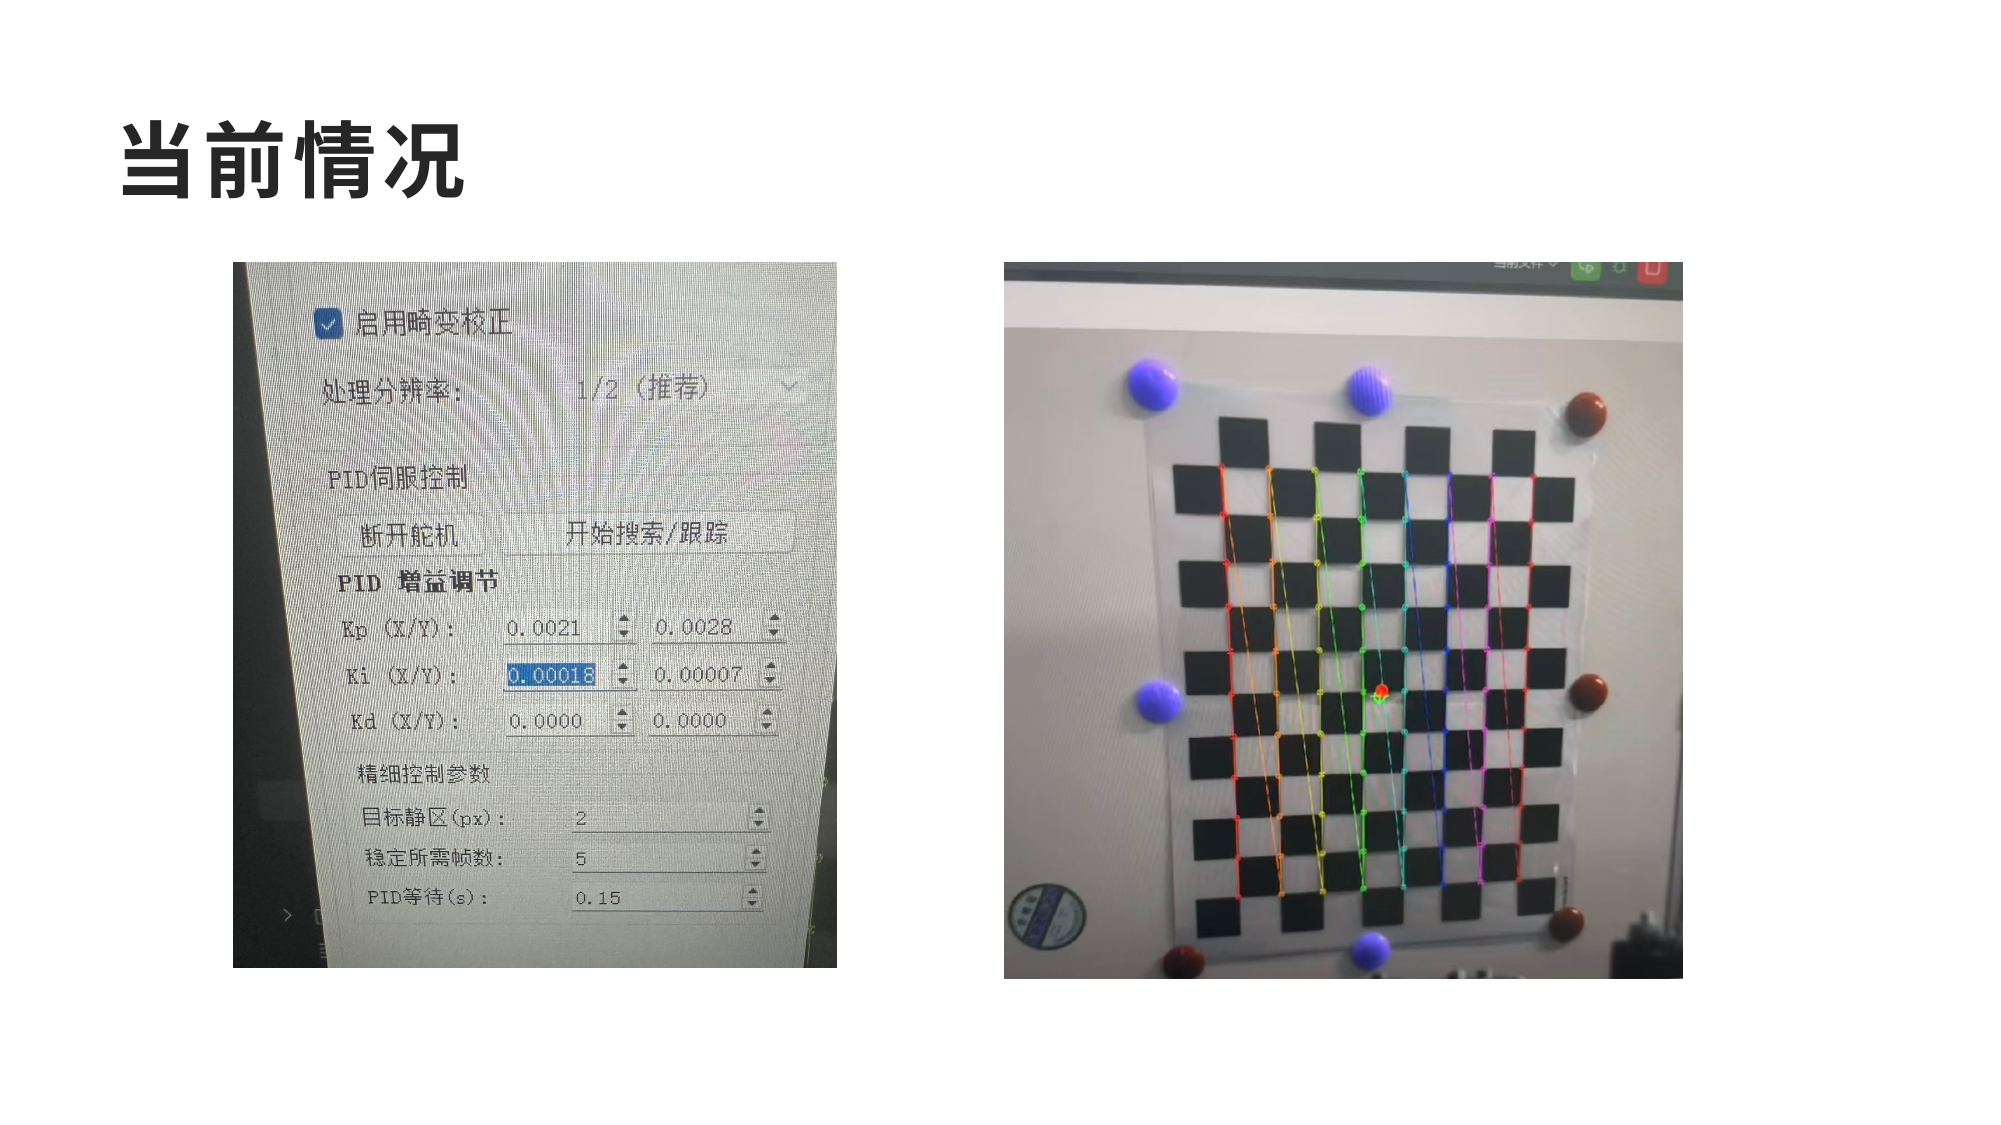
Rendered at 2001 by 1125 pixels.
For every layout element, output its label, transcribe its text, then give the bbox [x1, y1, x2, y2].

picture [232, 262, 838, 968]
picture [1004, 262, 1684, 980]
title 当前情况 [99, 99, 1900, 216]
